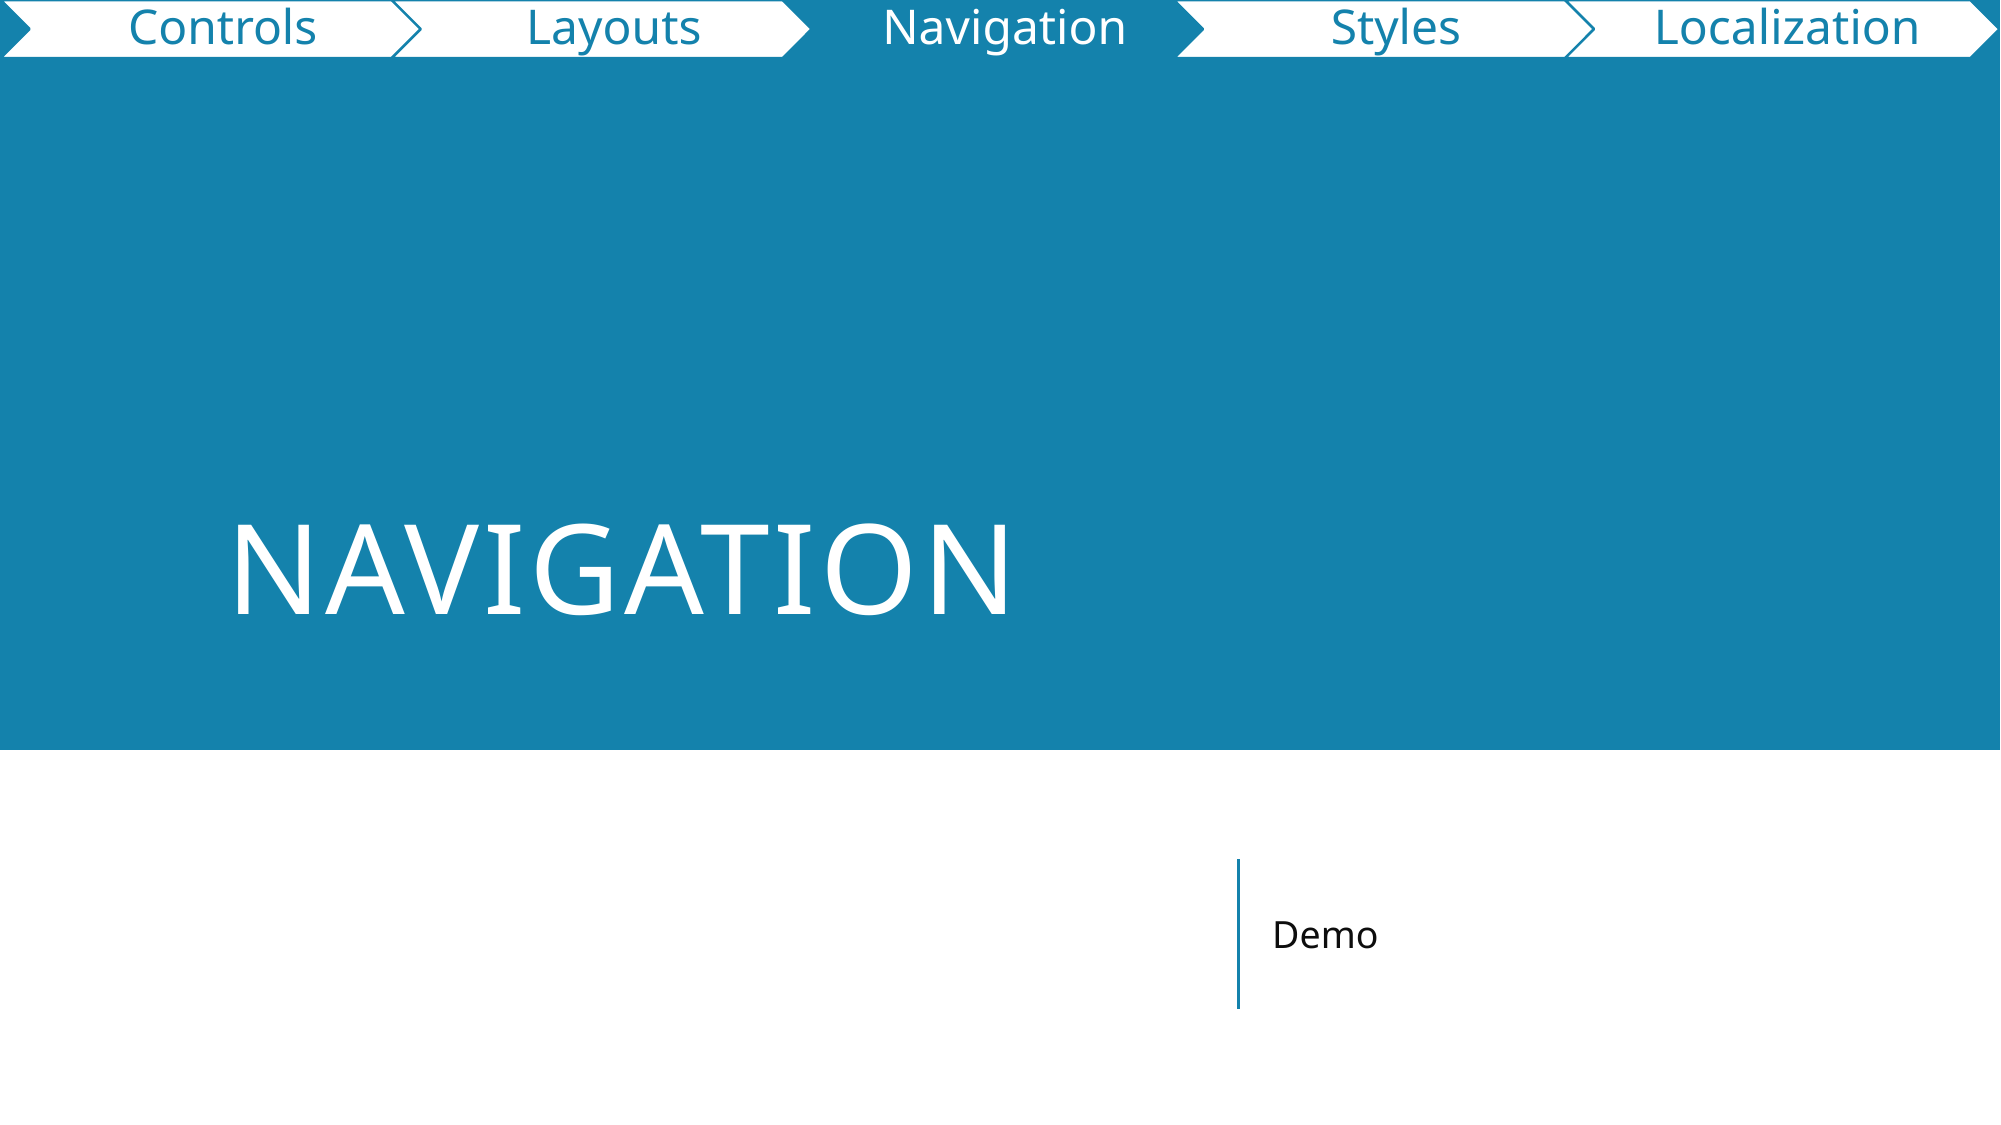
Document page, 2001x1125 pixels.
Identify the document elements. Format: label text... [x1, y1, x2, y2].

text_box [0, 751, 2000, 1125]
title Navigation [211, 160, 1789, 646]
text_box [0, 0, 2000, 59]
list Demo [1256, 813, 1938, 1054]
text_box [0, 68, 2000, 751]
